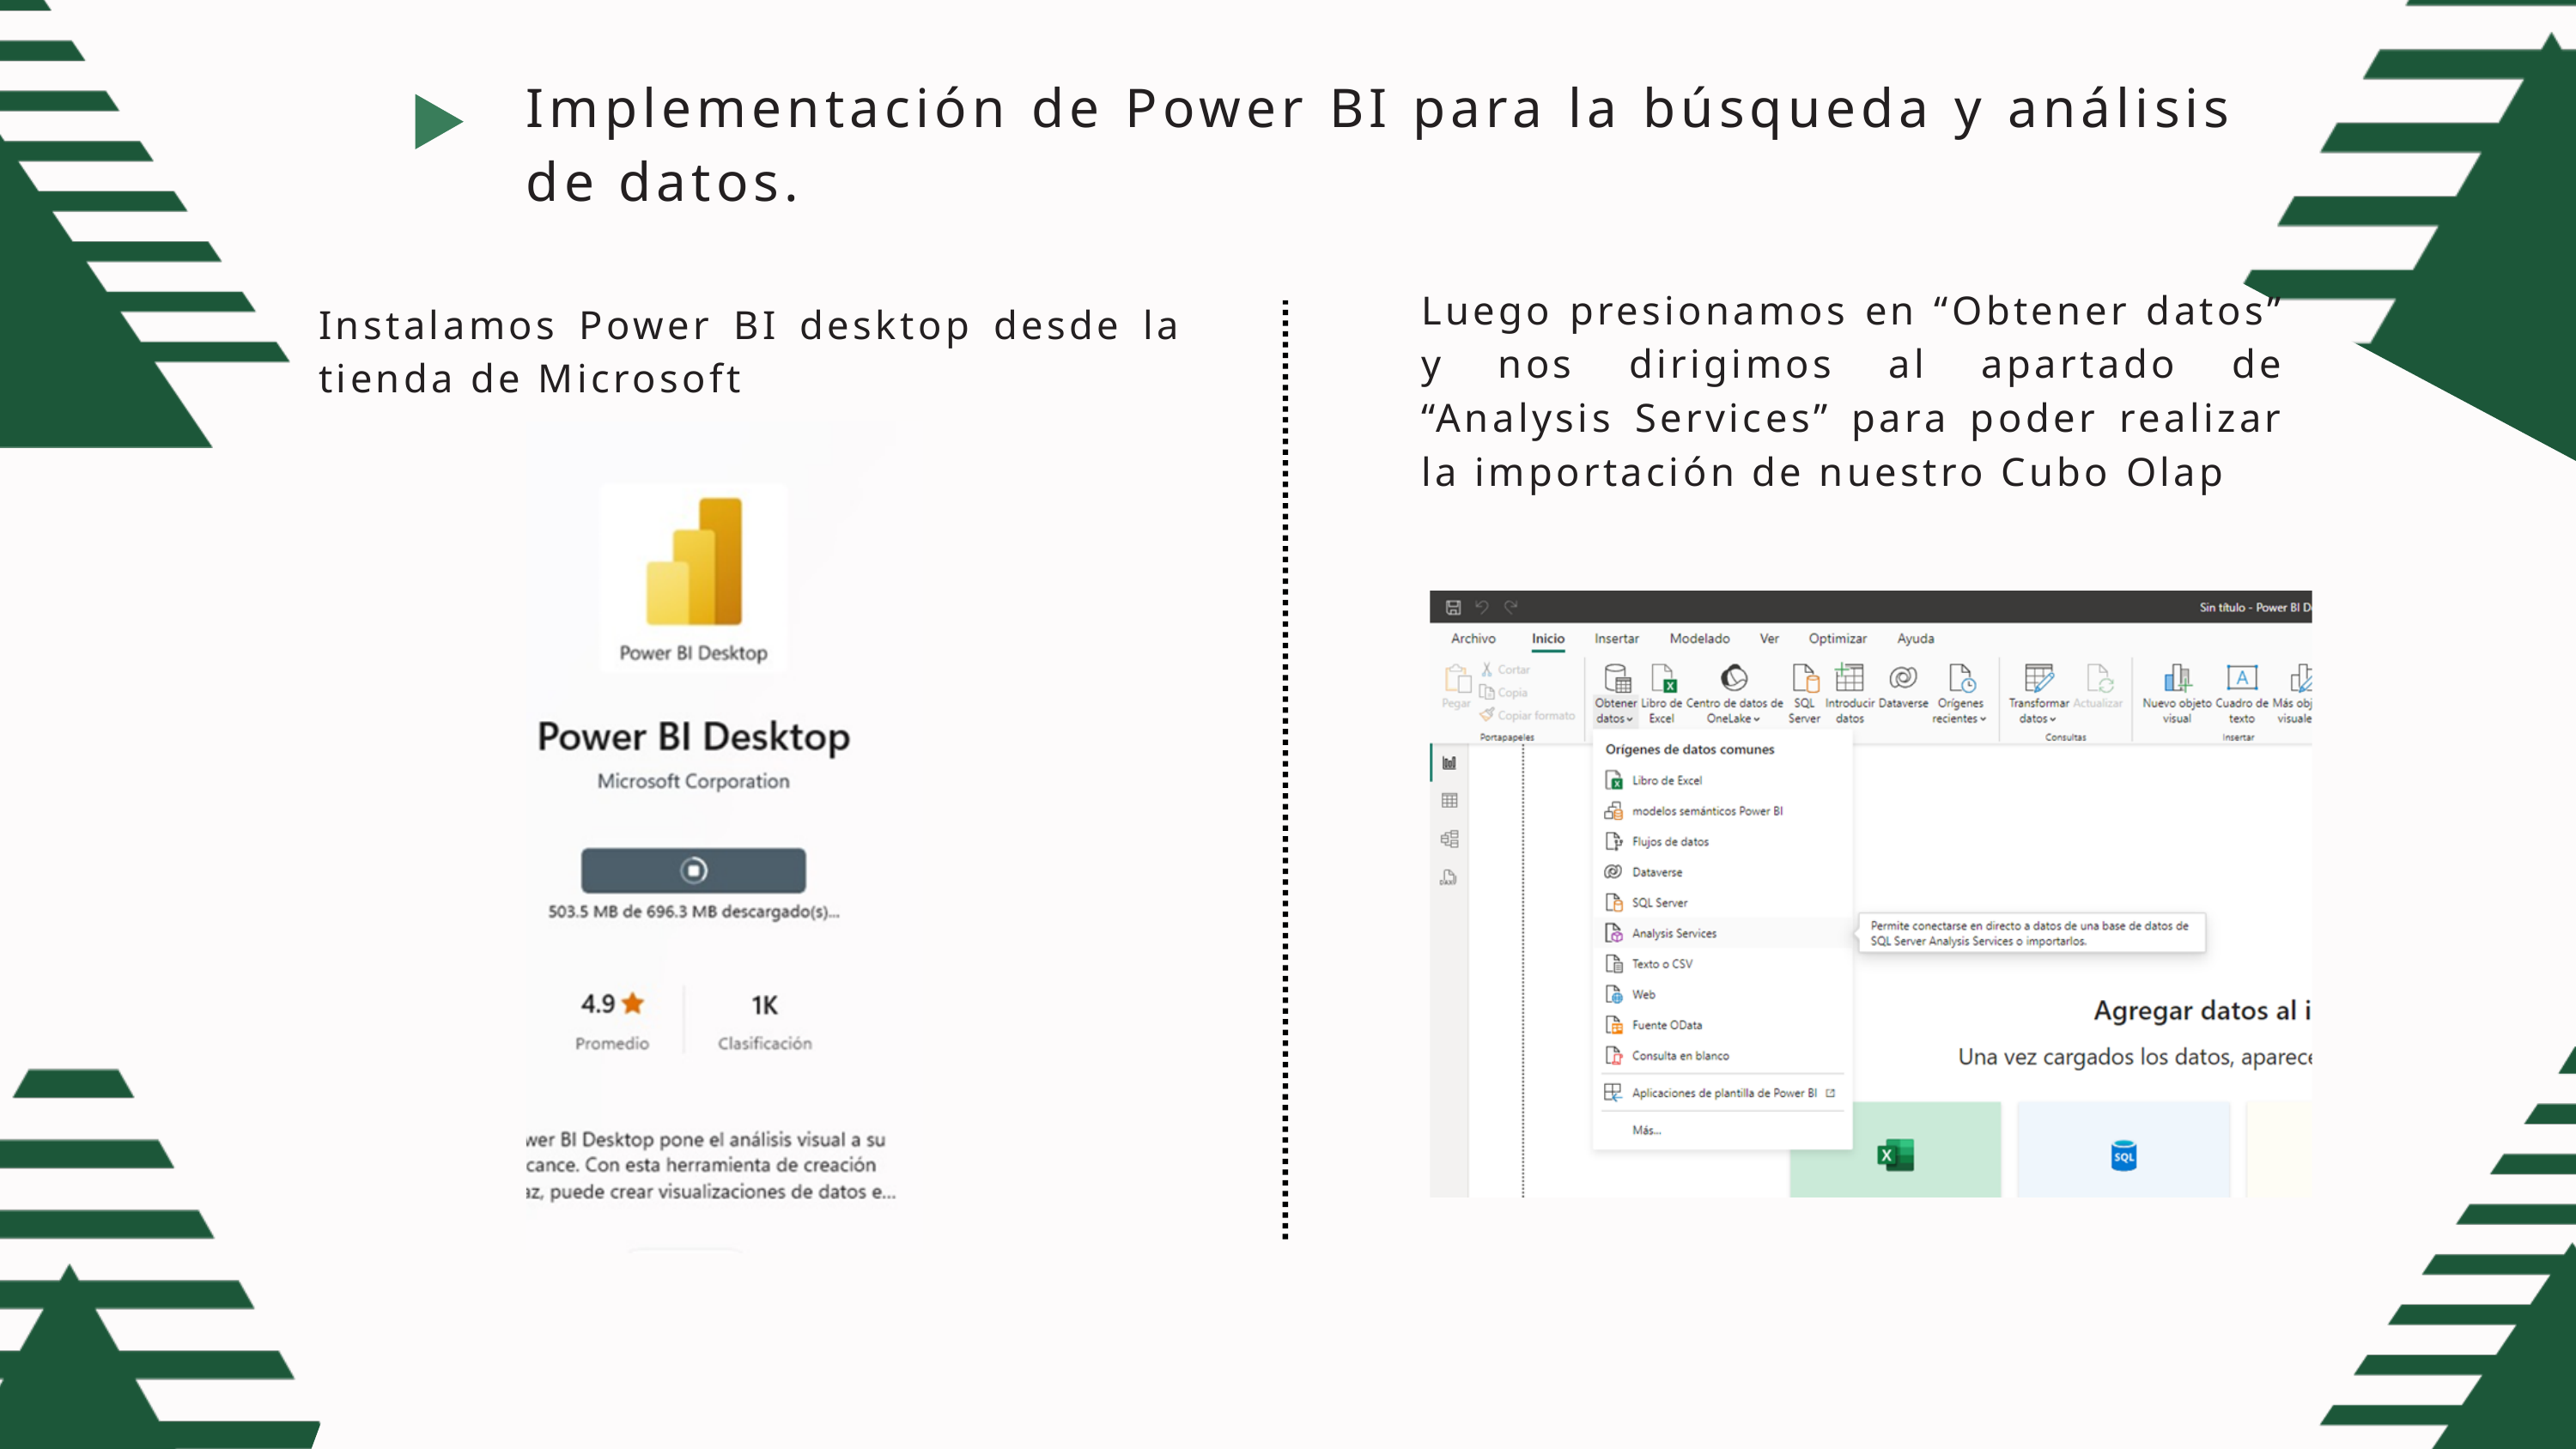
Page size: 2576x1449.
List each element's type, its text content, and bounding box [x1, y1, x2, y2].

text_box Implementación de Power BI para la búsqueda y análisis de datos. [526, 64, 2239, 212]
text_box [526, 421, 923, 1253]
text_box [2192, 0, 2576, 461]
text_box [2286, 1046, 2576, 1449]
text_box [0, 1013, 416, 1449]
text_box [0, 0, 290, 448]
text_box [411, 97, 468, 146]
text_box Luego presionamos en “Obtener datos” y nos dirigimos al apartado de “Analysis Services” para poder realizar la importación de nuestro Cubo Olap [1421, 278, 2287, 494]
text_box Instalamos Power BI desktop desde la tienda de Microsoft [319, 293, 1184, 401]
text_box [1430, 591, 2312, 1197]
